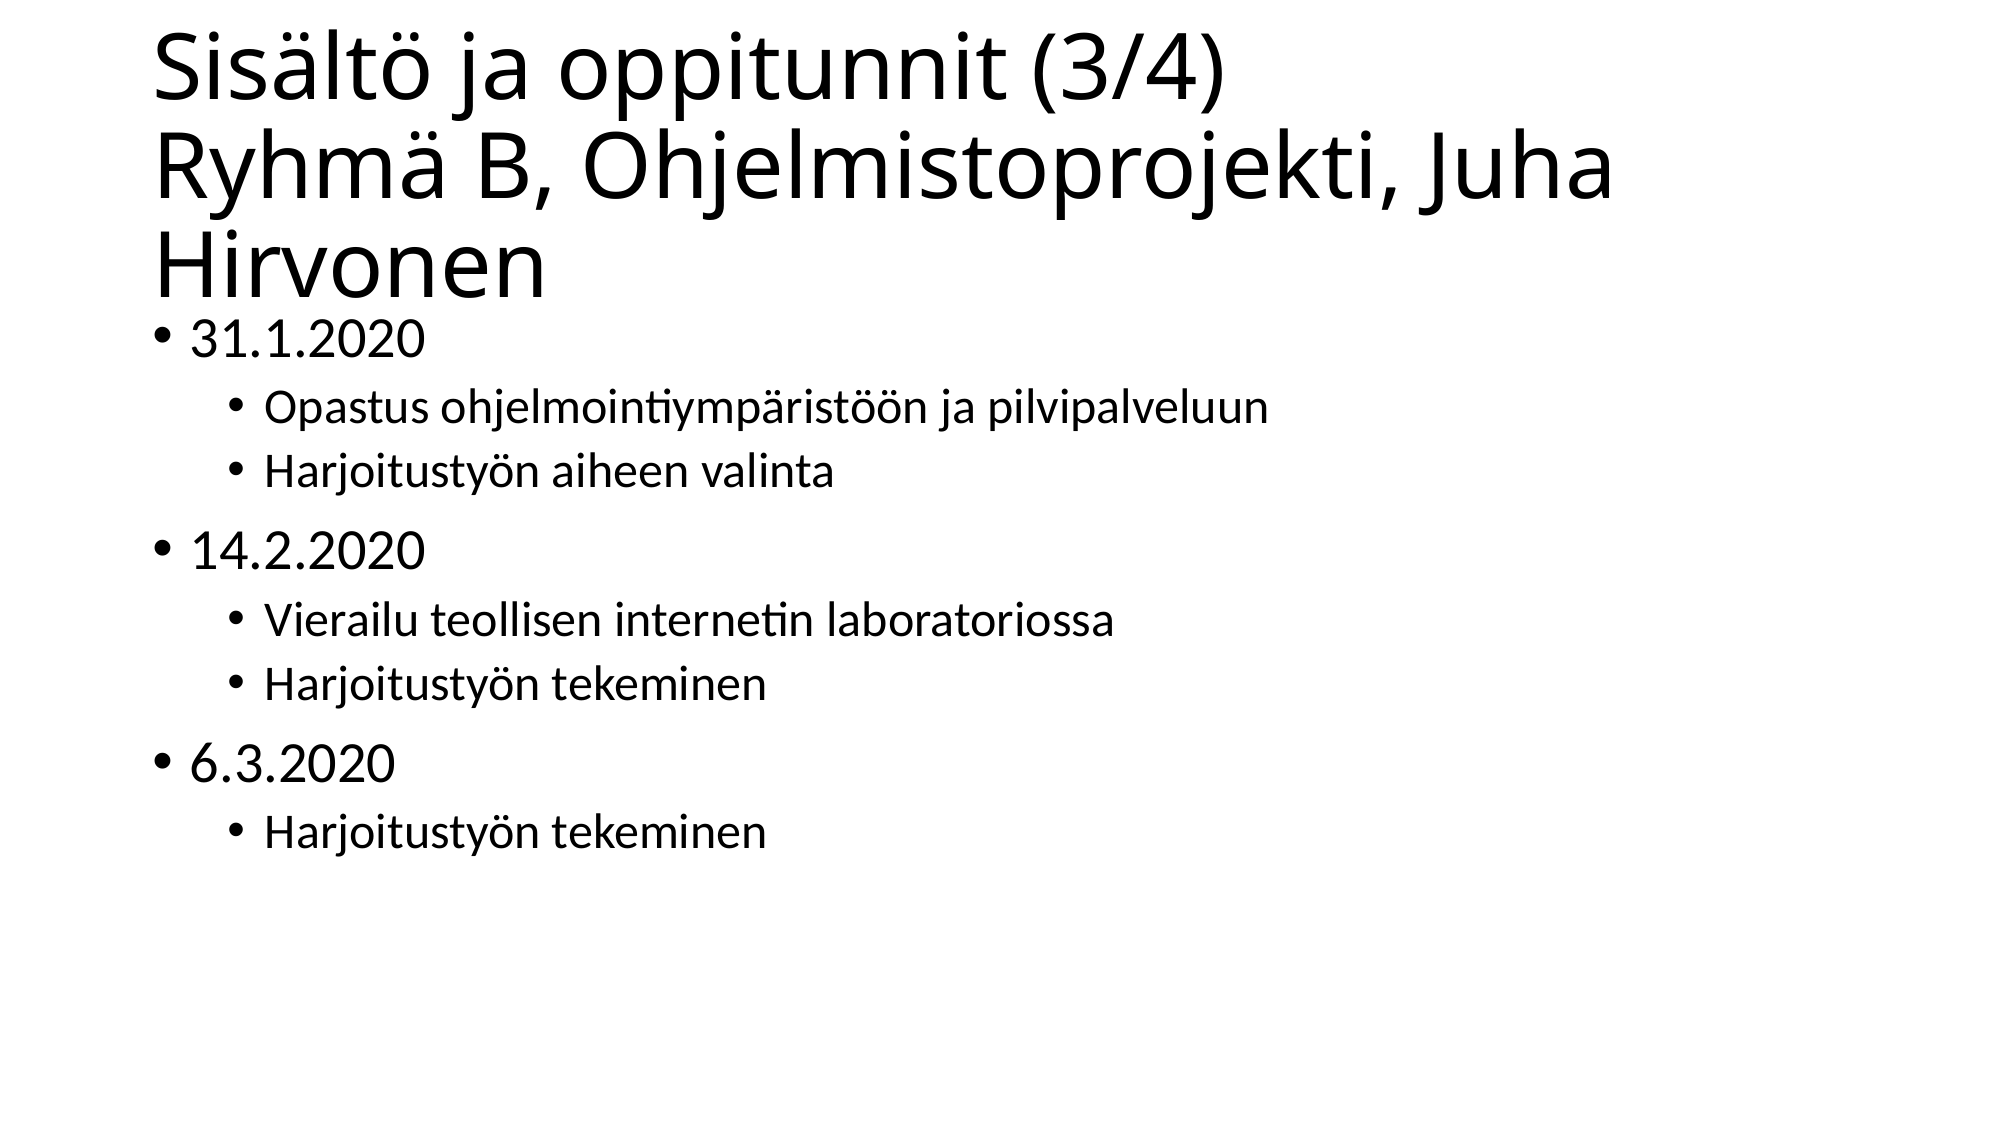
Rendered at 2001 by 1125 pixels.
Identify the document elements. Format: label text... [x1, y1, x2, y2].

list 31.1.2020 Opastus ohjelmointiympäristöön ja pilvipalveluun Harjoitustyön aiheen valinta 14.2.2020 Vierailu teollisen internetin laboratoriossa Harjoitustyön tekeminen 6.3.2020 Harjoitustyön tekeminen [137, 299, 1863, 1014]
title Sisältö ja oppitunnit (3/4) Ryhmä B, Ohjelmistoprojekti, Juha Hirvonen [137, 59, 1863, 278]
